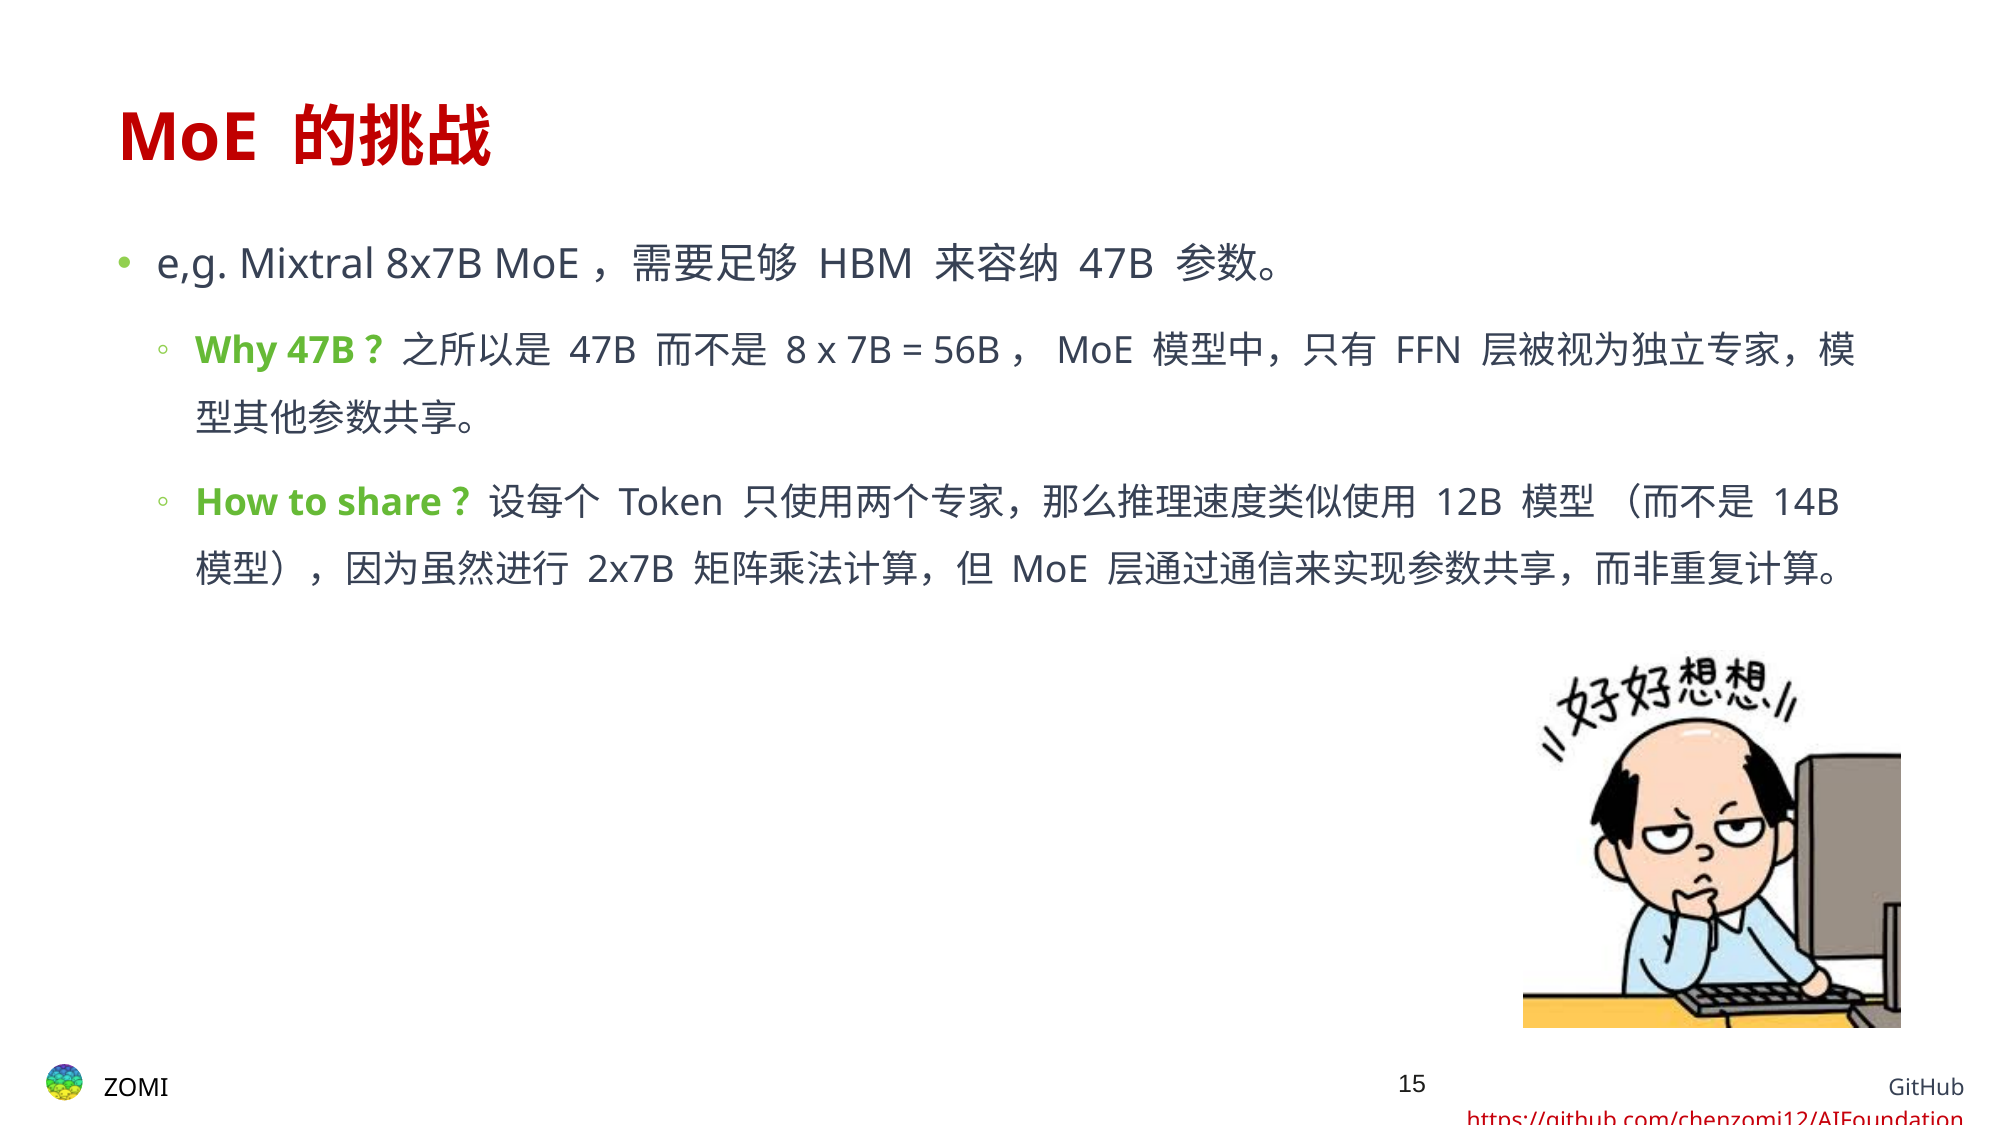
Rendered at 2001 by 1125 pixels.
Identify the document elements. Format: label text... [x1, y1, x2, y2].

picture [47, 1065, 82, 1100]
list e,g. Mixtral 8x7B MoE，需要足够 HBM 来容纳 47B 参数。 Why 47B？之所以是 47B 而不是 8 x 7B = 56B，MoE 模型中，只有 FFN 层被视为独立专家，模型其他参数共享。 How to share？设每个 Token 只使用两个专家，那么推理速度类似使用 12B 模型 （而不是 14B 模型），因为虽然进行 2x7B 矩阵乘法计算，但 MoE 层通过通信来实现参数共享，而非重复计算。 [102, 204, 1901, 1043]
picture [1523, 649, 1902, 1028]
title MoE 的挑战 [102, 85, 1901, 183]
